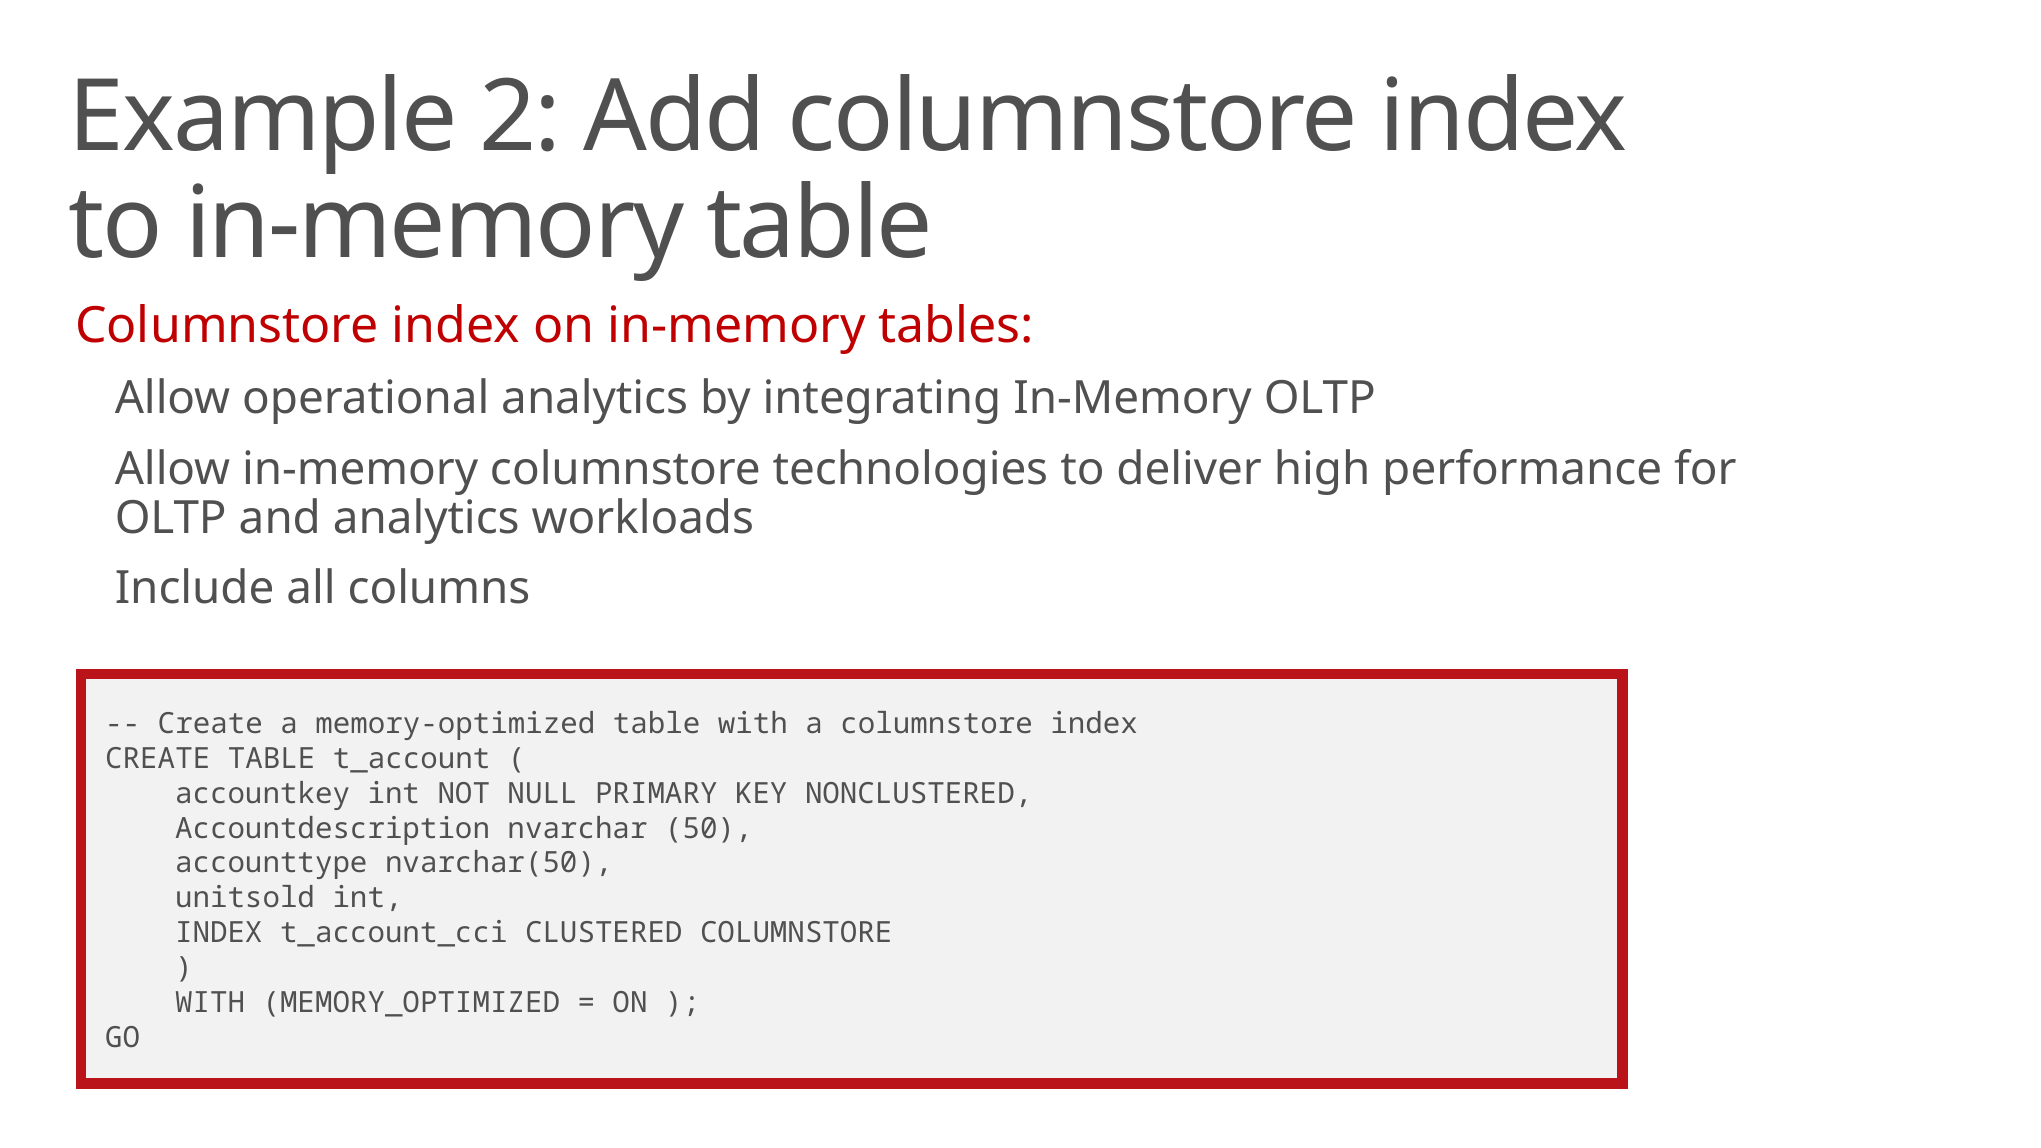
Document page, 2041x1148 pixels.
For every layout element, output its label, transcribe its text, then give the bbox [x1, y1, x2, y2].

list Columnstore index on in-memory tables: Allow operational analytics by integrating In-Memory OLTP Allow in-memory columnstore technologies to deliver high performance for OLTP and analytics workloads Include all columns [51, 284, 1852, 633]
title Example 2: Add columnstore index to in-memory table [45, 48, 1680, 199]
text_box -- Create a memory-optimized table with a columnstore index CREATE TABLE t_account ( accountkey int NOT NULL PRIMARY KEY NONCLUSTERED, Accountdescription nvarchar (50), accounttype nvarchar(50), unitsold int, INDEX t_account_cci CLUSTERED COLUMNSTORE ) WITH (MEMORY_OPTIMIZED = ON ); GO [81, 673, 1623, 1084]
